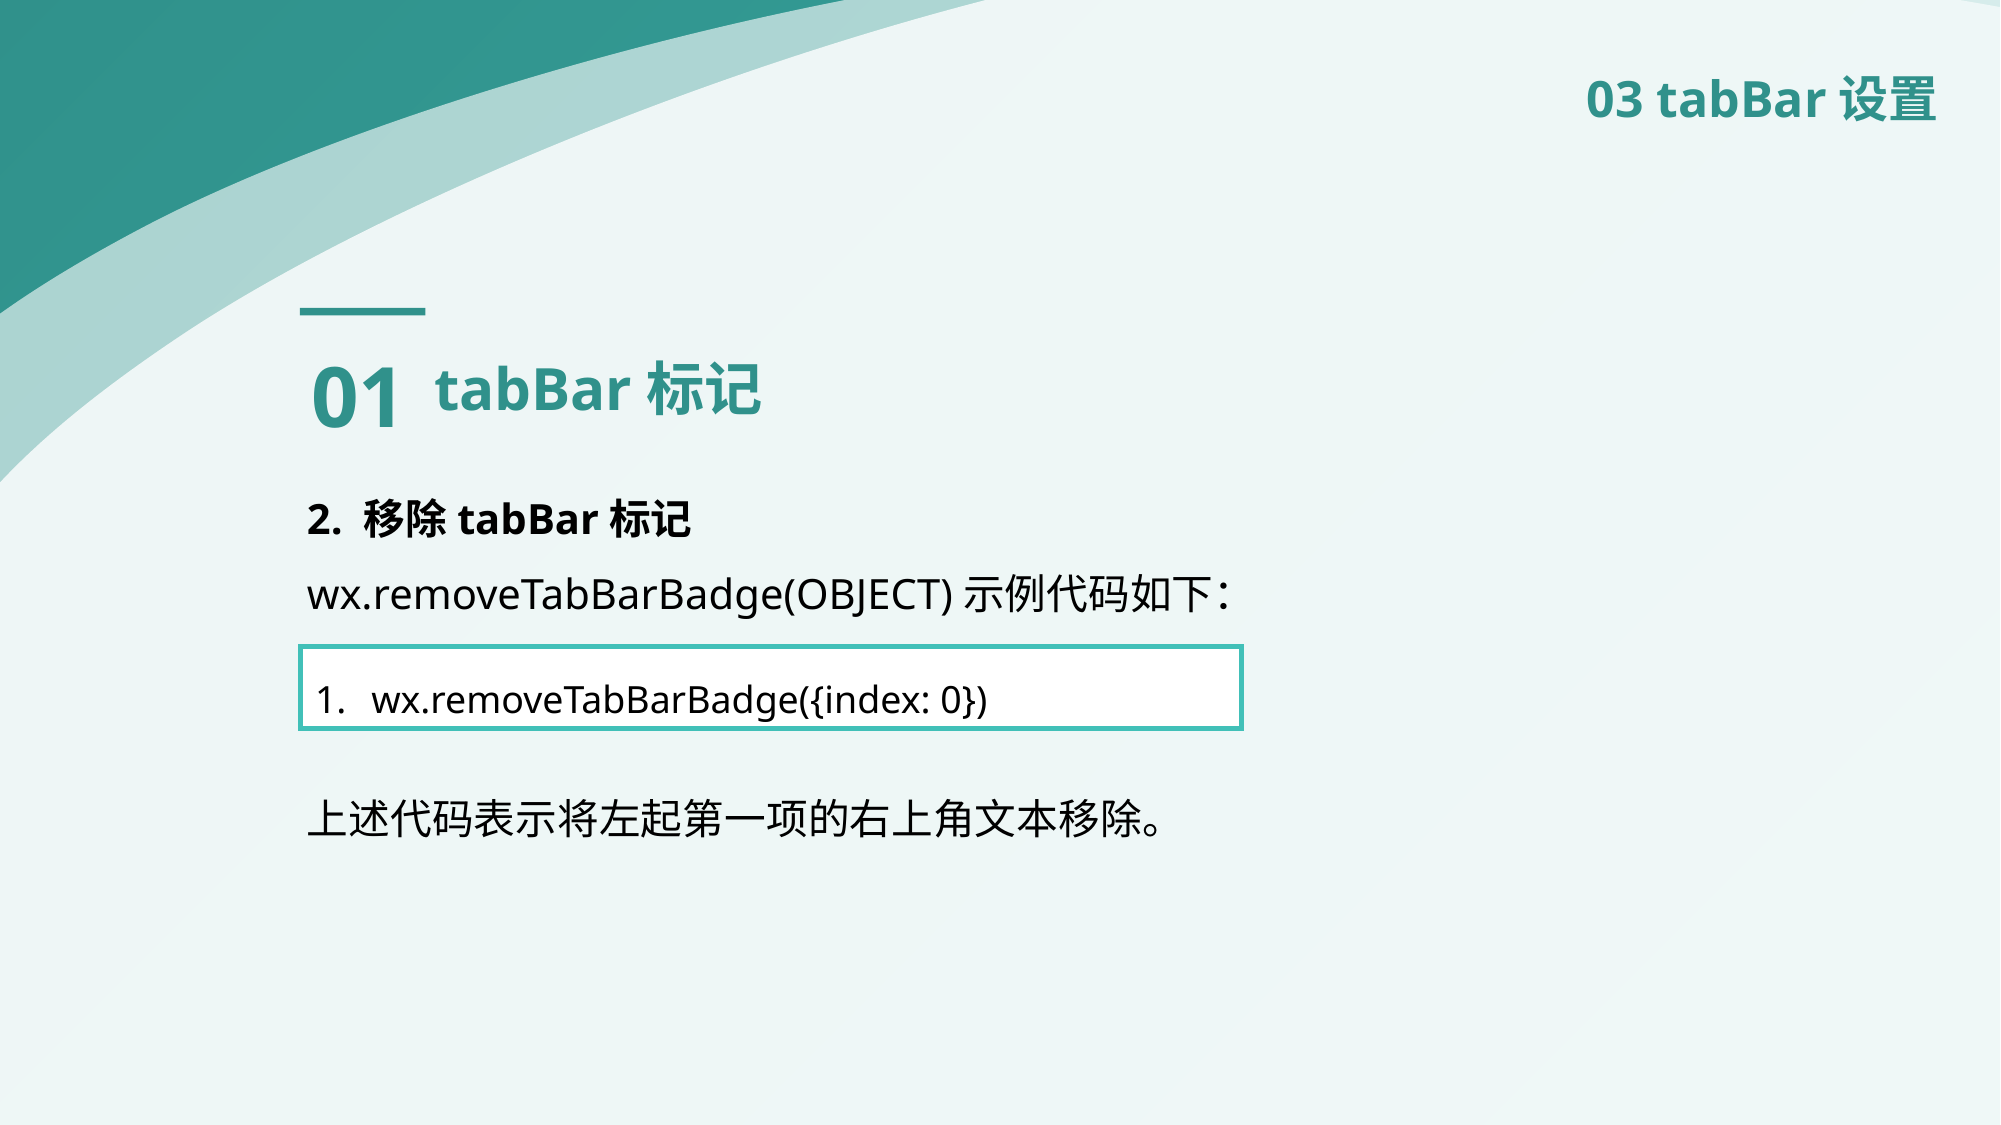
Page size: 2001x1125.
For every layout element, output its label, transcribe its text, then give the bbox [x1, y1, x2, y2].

text_box 2. 移除tabBar标记 wx.removeTabBarBadge(OBJECT)示例代码如下： 上述代码表示将左起第一项的右上角文本移除。 [292, 460, 1828, 850]
text_box 01 [296, 307, 422, 452]
list 03 tabBar设置 [1083, 41, 1955, 162]
text_box tabBar标记 [422, 324, 778, 430]
text_box wx.removeTabBarBadge({index: 0}) [299, 645, 1242, 730]
